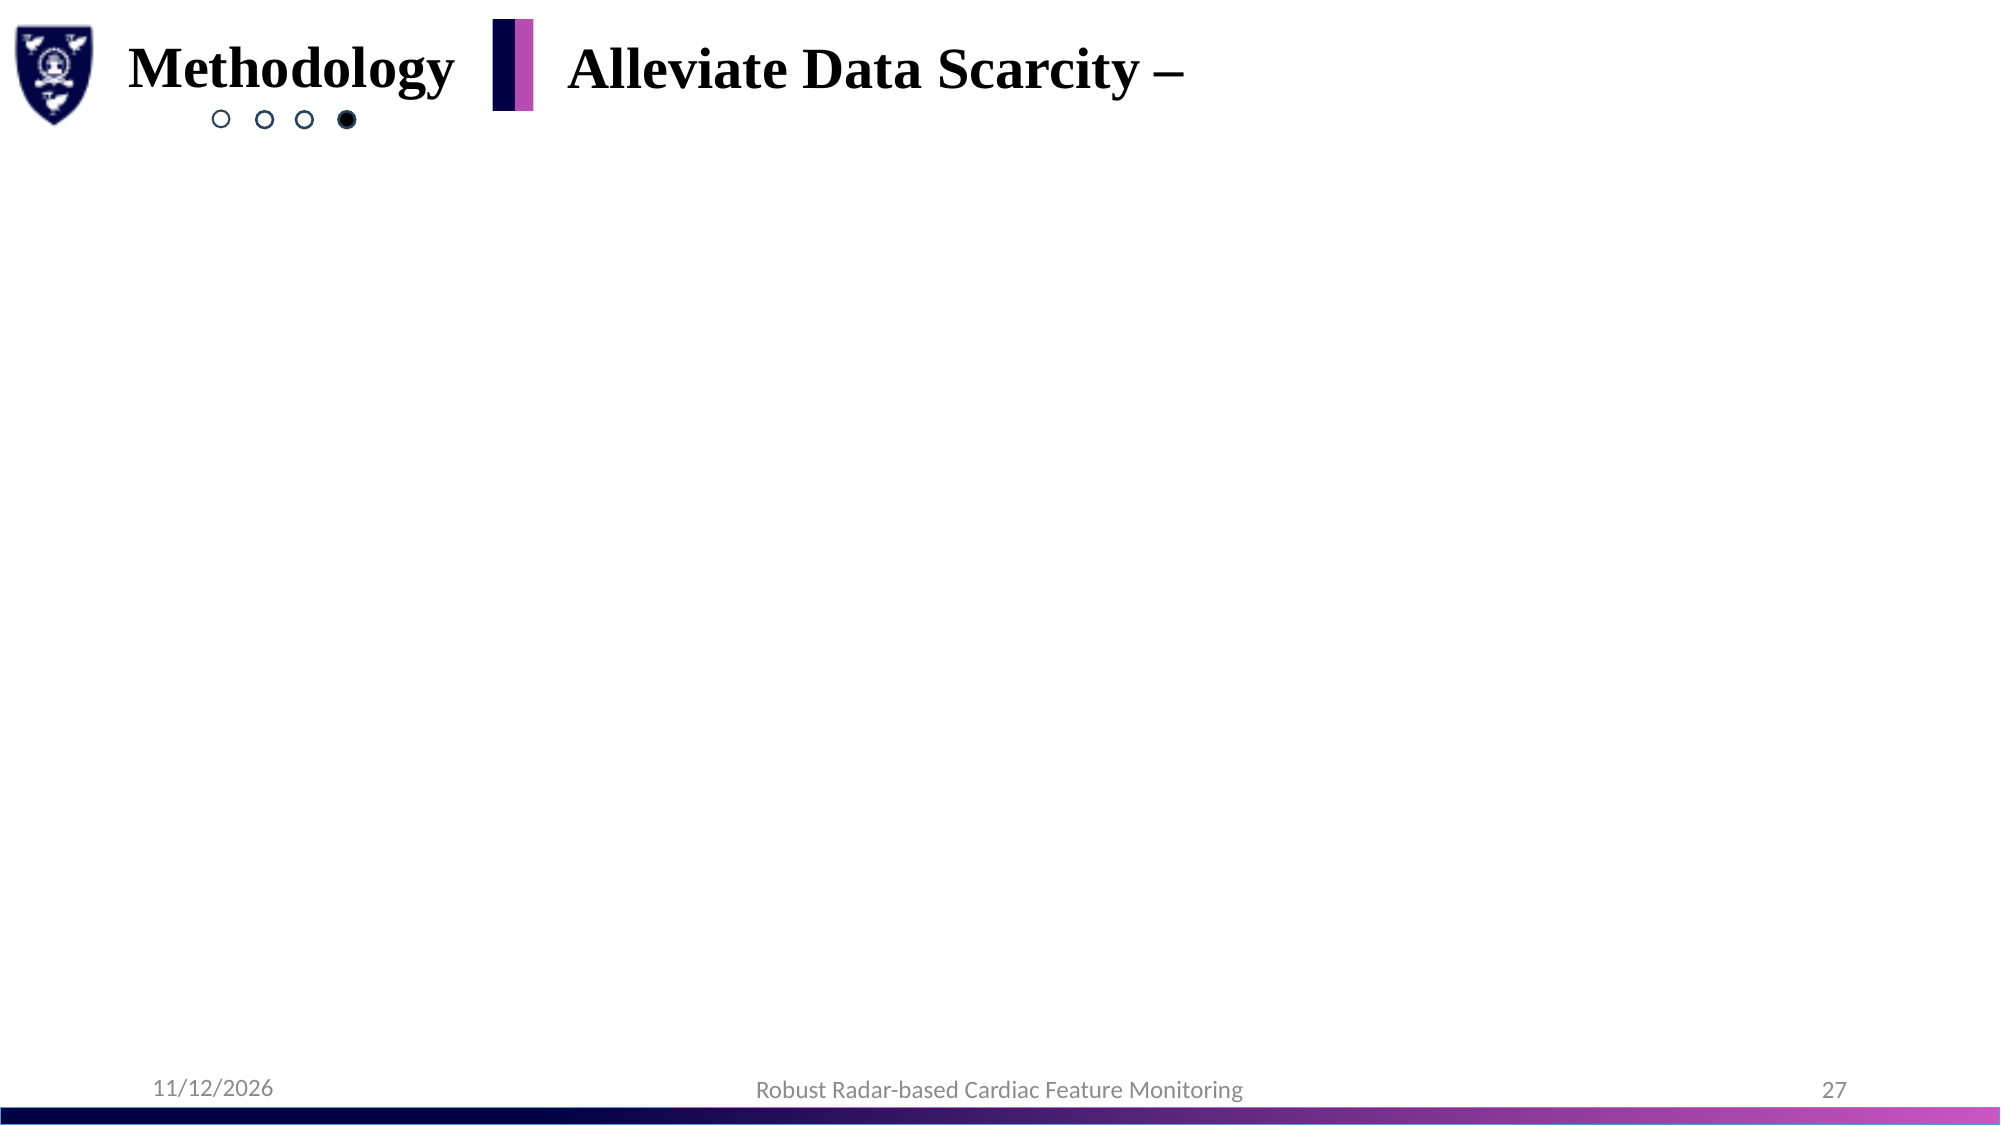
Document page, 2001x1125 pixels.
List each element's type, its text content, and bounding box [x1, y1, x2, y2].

text_box [514, 18, 534, 112]
text_box [0, 1107, 2000, 1125]
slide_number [137, 1056, 588, 1107]
text_box Methodology [104, 23, 486, 106]
picture [0, 14, 104, 133]
footer Robust Radar-based Cardiac Feature Monitoring [662, 1058, 1338, 1107]
slide_number 27 [1412, 1058, 1863, 1107]
text_box Alleviate Data Scarcity – [552, 23, 2000, 106]
text_box [492, 18, 514, 112]
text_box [212, 110, 356, 129]
